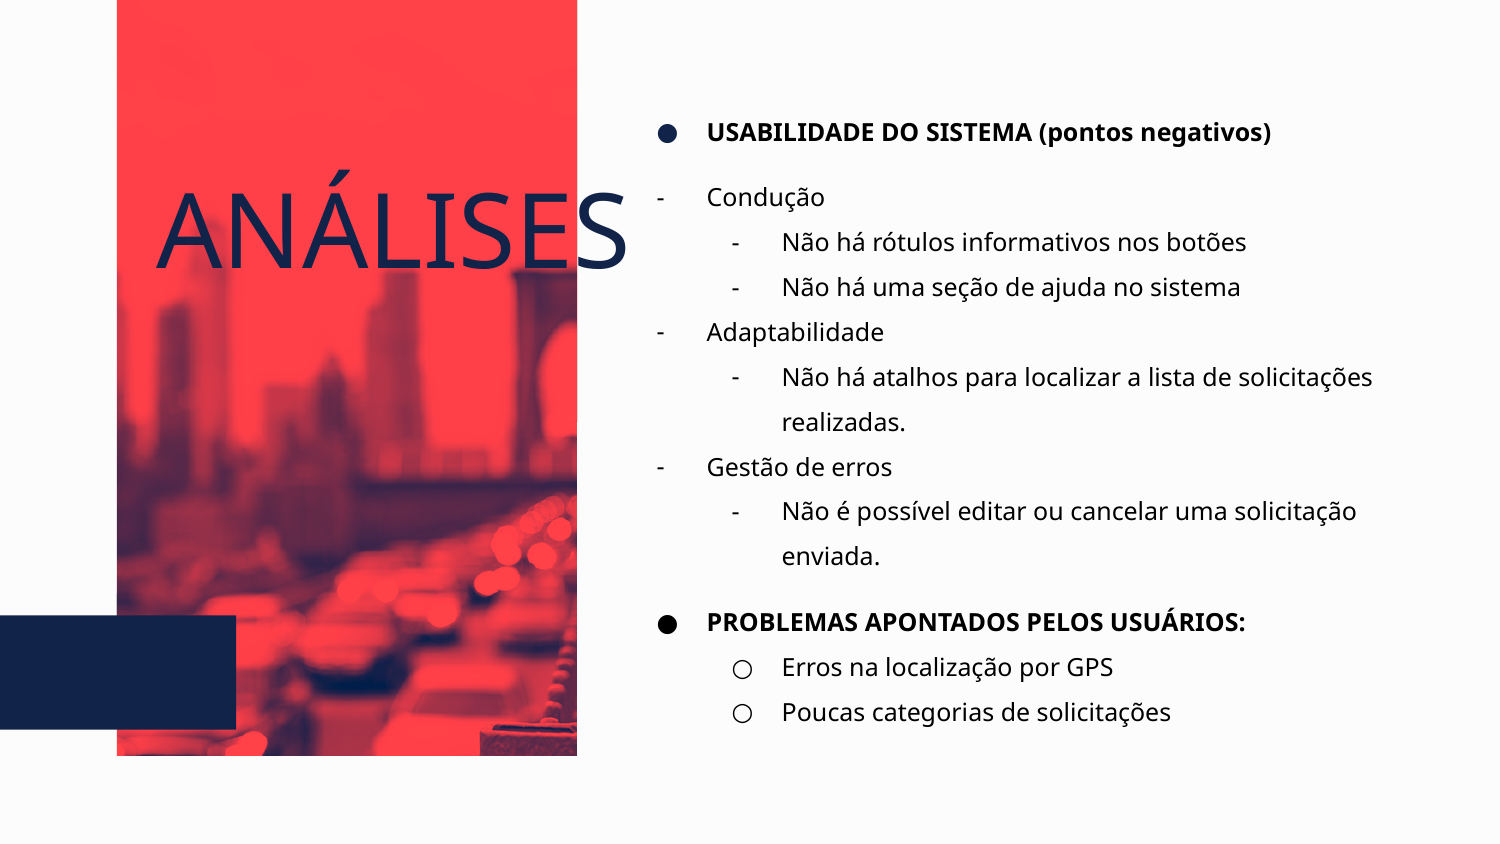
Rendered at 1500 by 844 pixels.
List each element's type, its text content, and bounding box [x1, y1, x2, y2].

picture [116, 0, 578, 756]
text_box [0, 615, 111, 730]
title ANÁLISES [582, 26, 758, 304]
subtitle USABILIDADE DO SISTEMA (pontos negativos) Condução Não há rótulos informativos nos botões Não há uma seção de ajuda no sistema Adaptabilidade Não há atalhos para localizar a lista de solicitações realizadas. Gestão de erros Não é possível editar ou cancelar uma solicitação enviada. PROBLEMAS APONTADOS PELOS USUÁRIOS: Erros na localização por GPS Poucas categorias de solicitações [616, 51, 1469, 730]
